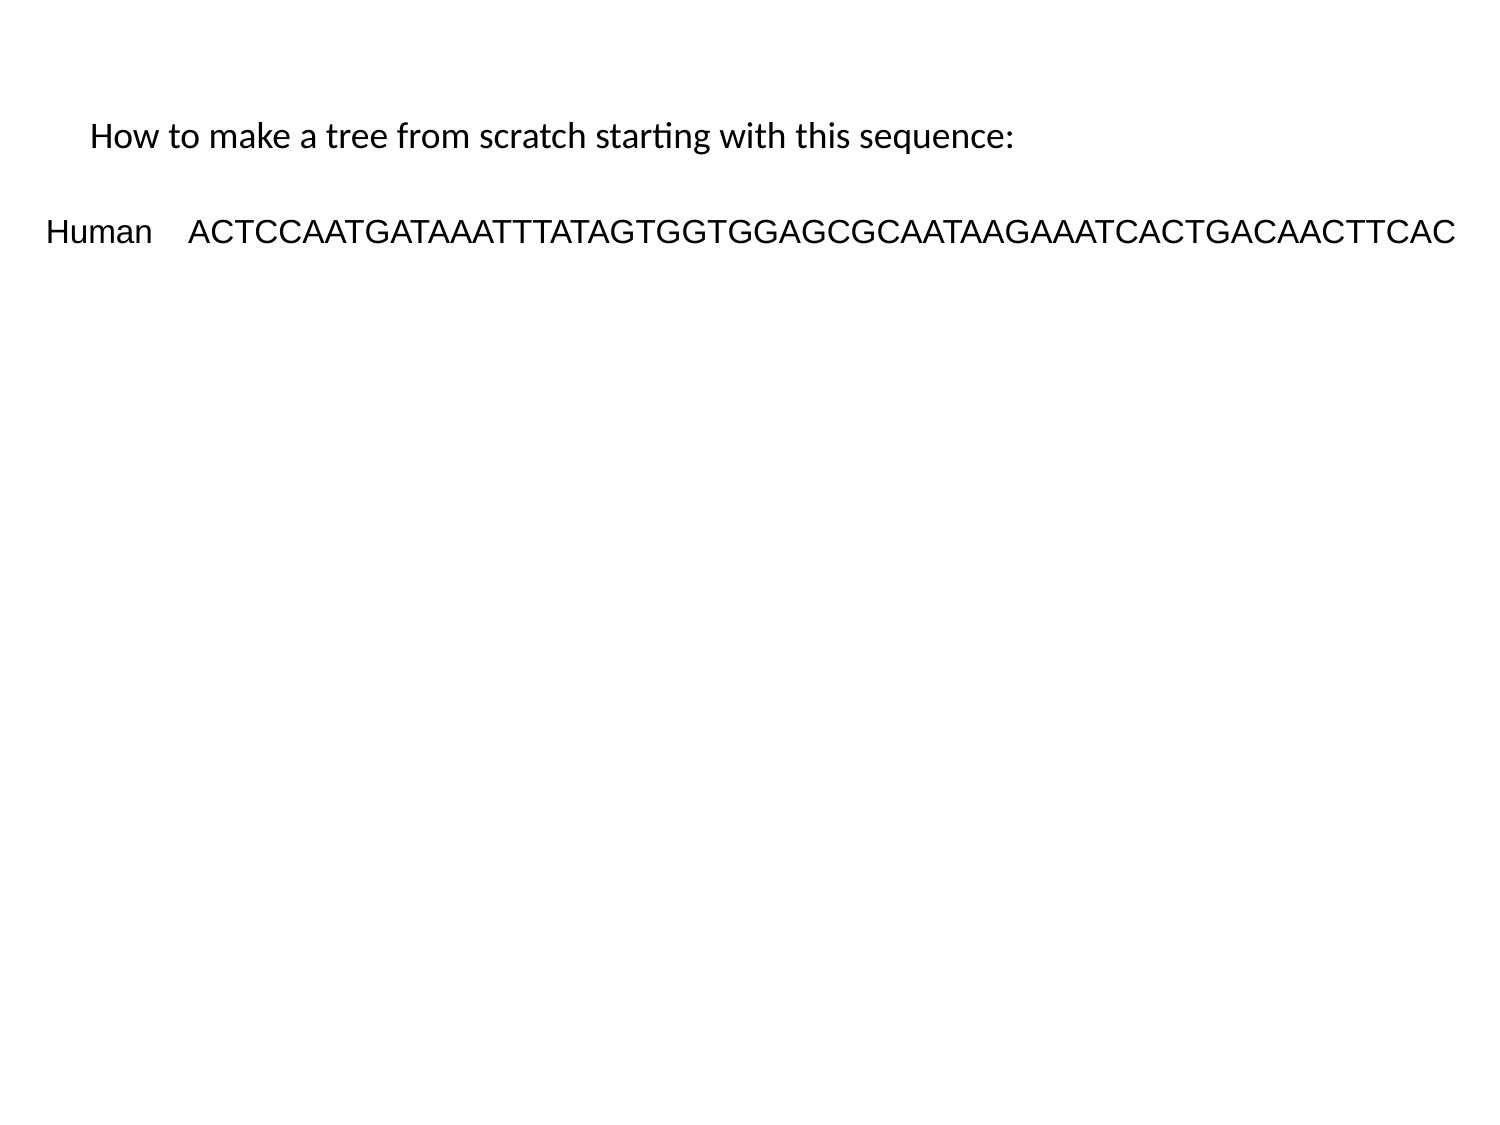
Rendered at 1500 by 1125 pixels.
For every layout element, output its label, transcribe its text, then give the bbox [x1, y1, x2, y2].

text_box How to make a tree from scratch starting with this sequence: [75, 104, 1031, 202]
text_box Human ACTCCAATGATAAATTTATAGTGGTGGAGCGCAATAAGAAATCACTGACAACTTCAC [31, 202, 1500, 258]
